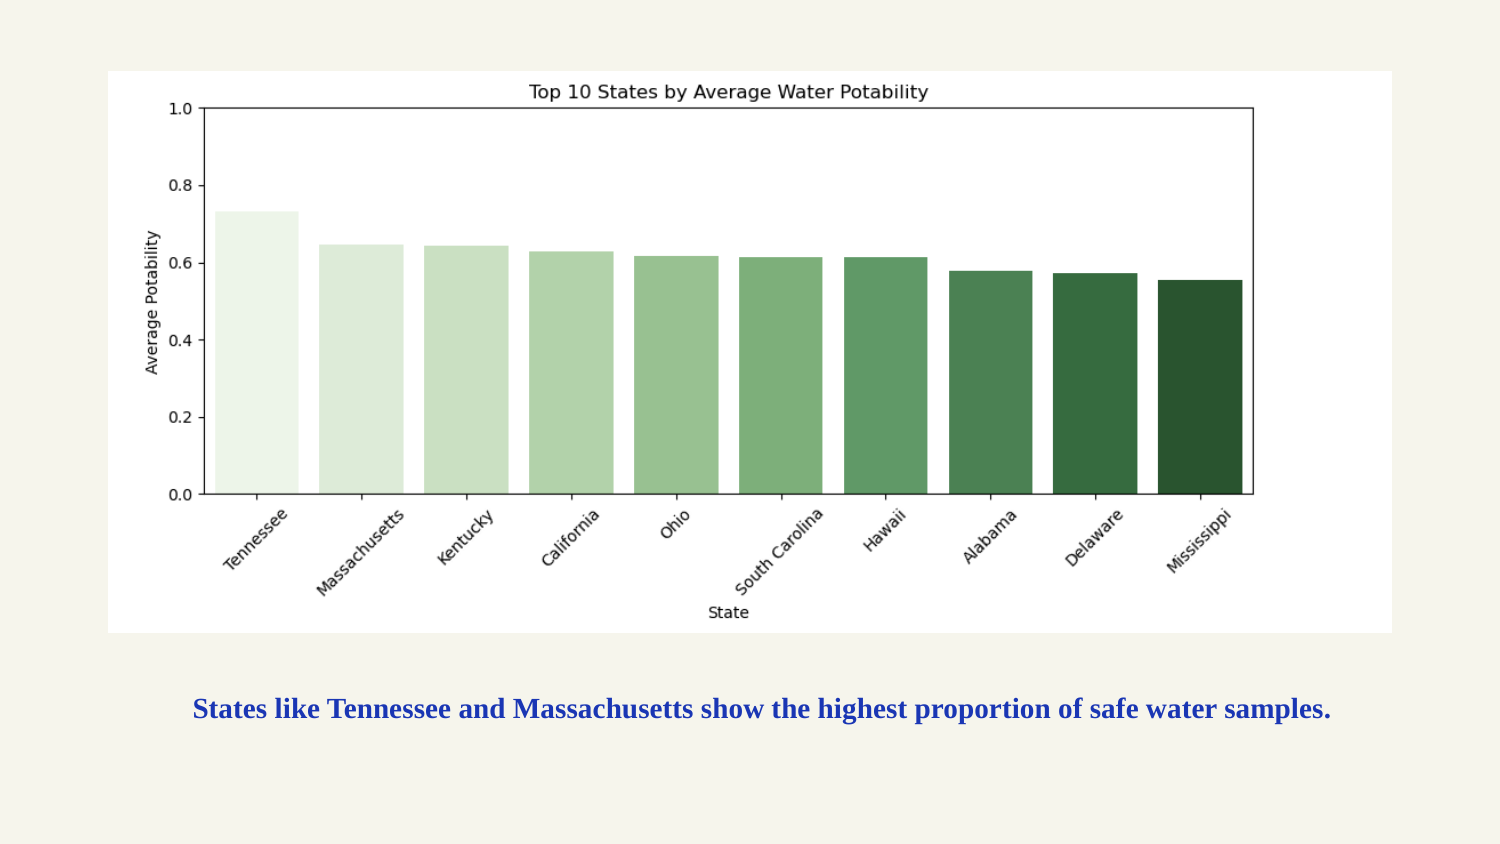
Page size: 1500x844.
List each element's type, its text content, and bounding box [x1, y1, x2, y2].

picture [108, 71, 1392, 634]
text_box States like Tennessee and Massachusetts show the highest proportion of safe water samples. [135, 674, 1390, 740]
